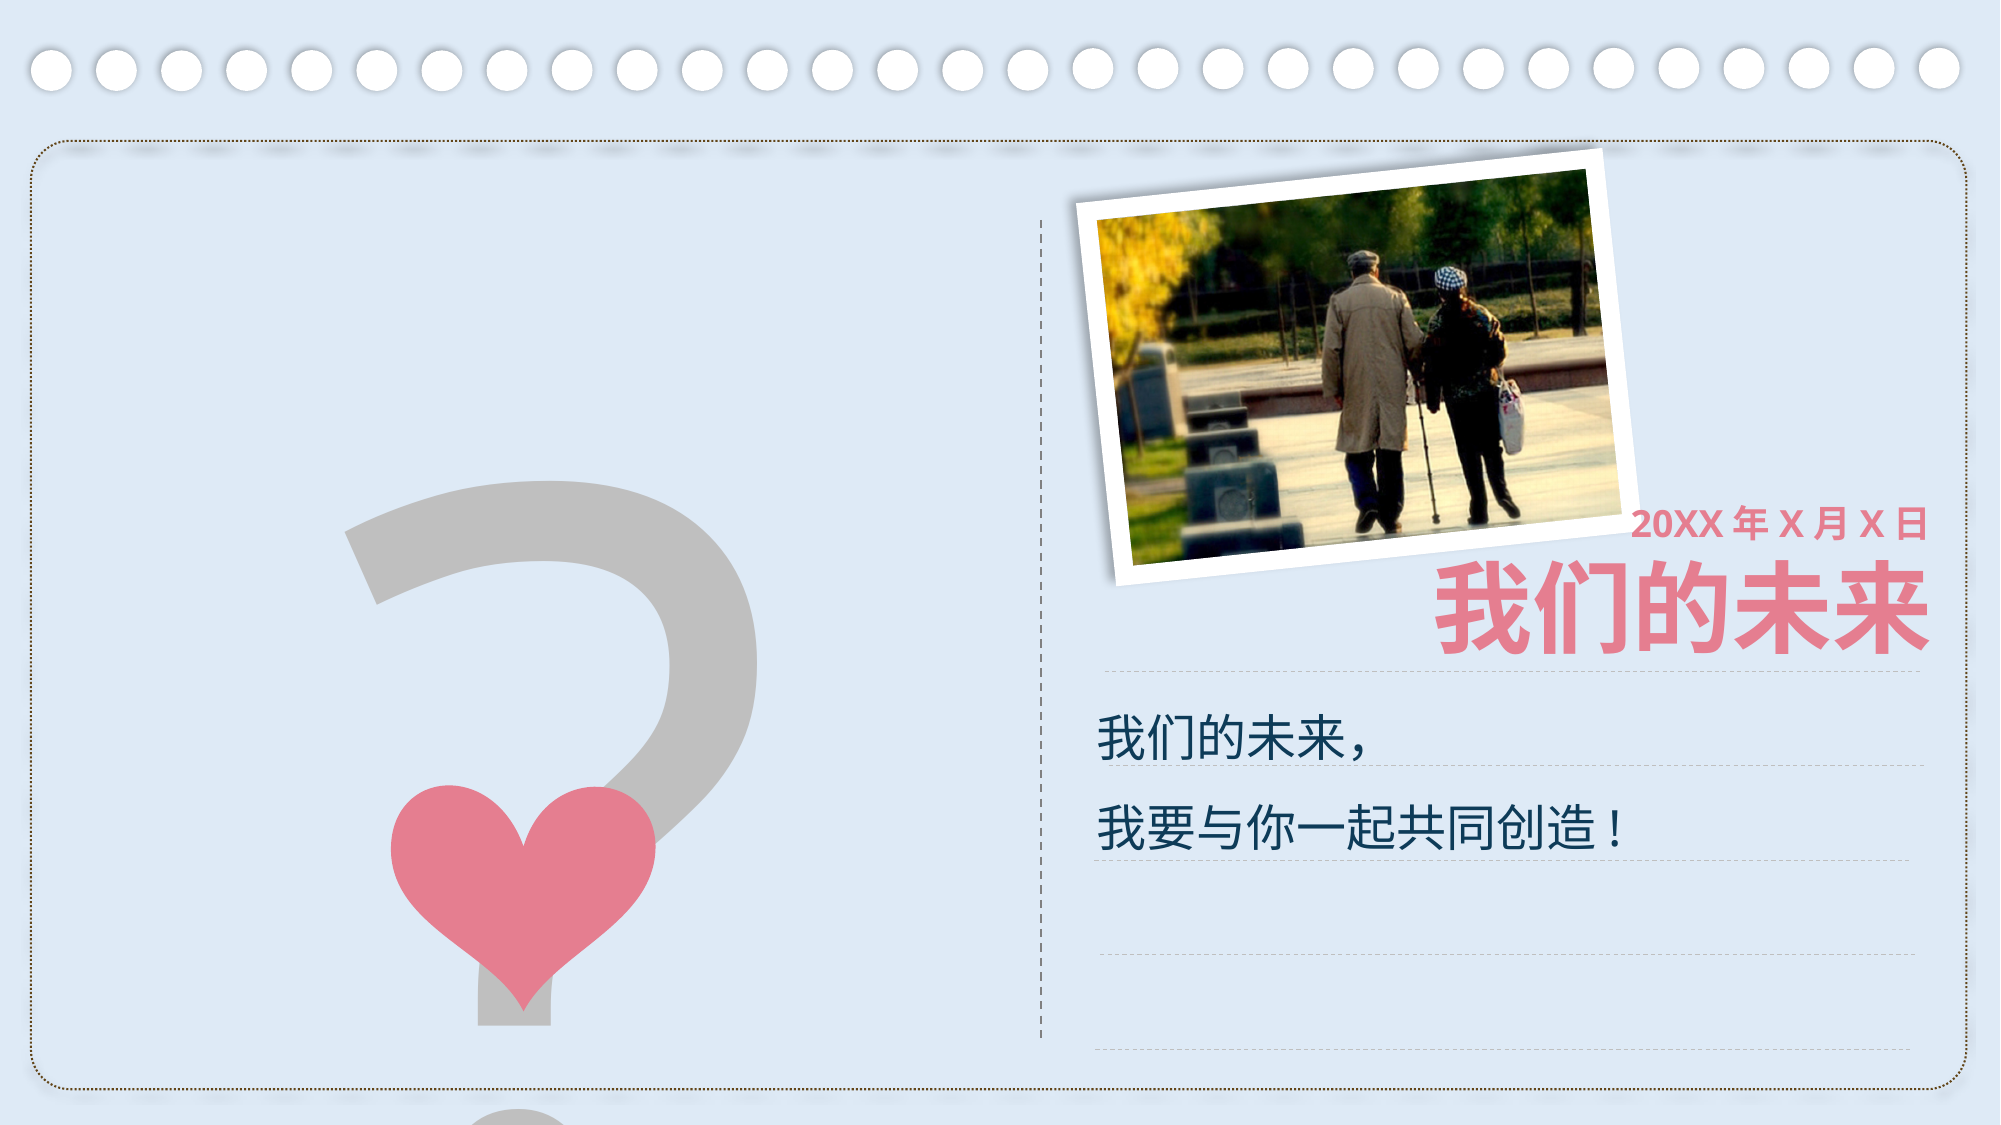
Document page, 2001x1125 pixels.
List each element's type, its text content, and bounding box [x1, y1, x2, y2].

text_box [160, 49, 204, 93]
text_box 20XX年X月X日 [1615, 470, 1946, 538]
text_box [225, 49, 269, 92]
text_box ? [317, 186, 800, 1125]
text_box [1657, 46, 1701, 90]
text_box 我们的未来 [1321, 538, 1947, 673]
text_box [1136, 47, 1180, 91]
text_box [1006, 48, 1050, 92]
text_box [1592, 46, 1636, 90]
text_box [29, 49, 73, 92]
text_box 我们的未来， 我要与你一起共同创造! [1082, 668, 1936, 864]
text_box [941, 49, 985, 92]
text_box [550, 48, 594, 92]
text_box [94, 49, 138, 92]
text_box [1852, 46, 1896, 90]
text_box [1787, 46, 1831, 90]
picture [1097, 169, 1617, 565]
text_box [745, 48, 789, 92]
text_box [290, 49, 334, 92]
text_box [1462, 47, 1505, 91]
text_box [355, 49, 399, 92]
text_box [811, 48, 854, 92]
text_box [1201, 47, 1245, 91]
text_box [390, 785, 656, 1012]
text_box [1331, 47, 1375, 91]
text_box [1527, 47, 1571, 91]
text_box [1917, 46, 1961, 90]
text_box [876, 48, 920, 92]
text_box [1396, 47, 1440, 91]
text_box [615, 48, 659, 92]
text_box [1266, 47, 1310, 91]
text_box [1071, 47, 1115, 91]
text_box [485, 49, 529, 92]
text_box [420, 49, 464, 93]
text_box [29, 139, 1968, 1091]
text_box [680, 49, 724, 92]
text_box [1722, 47, 1766, 91]
